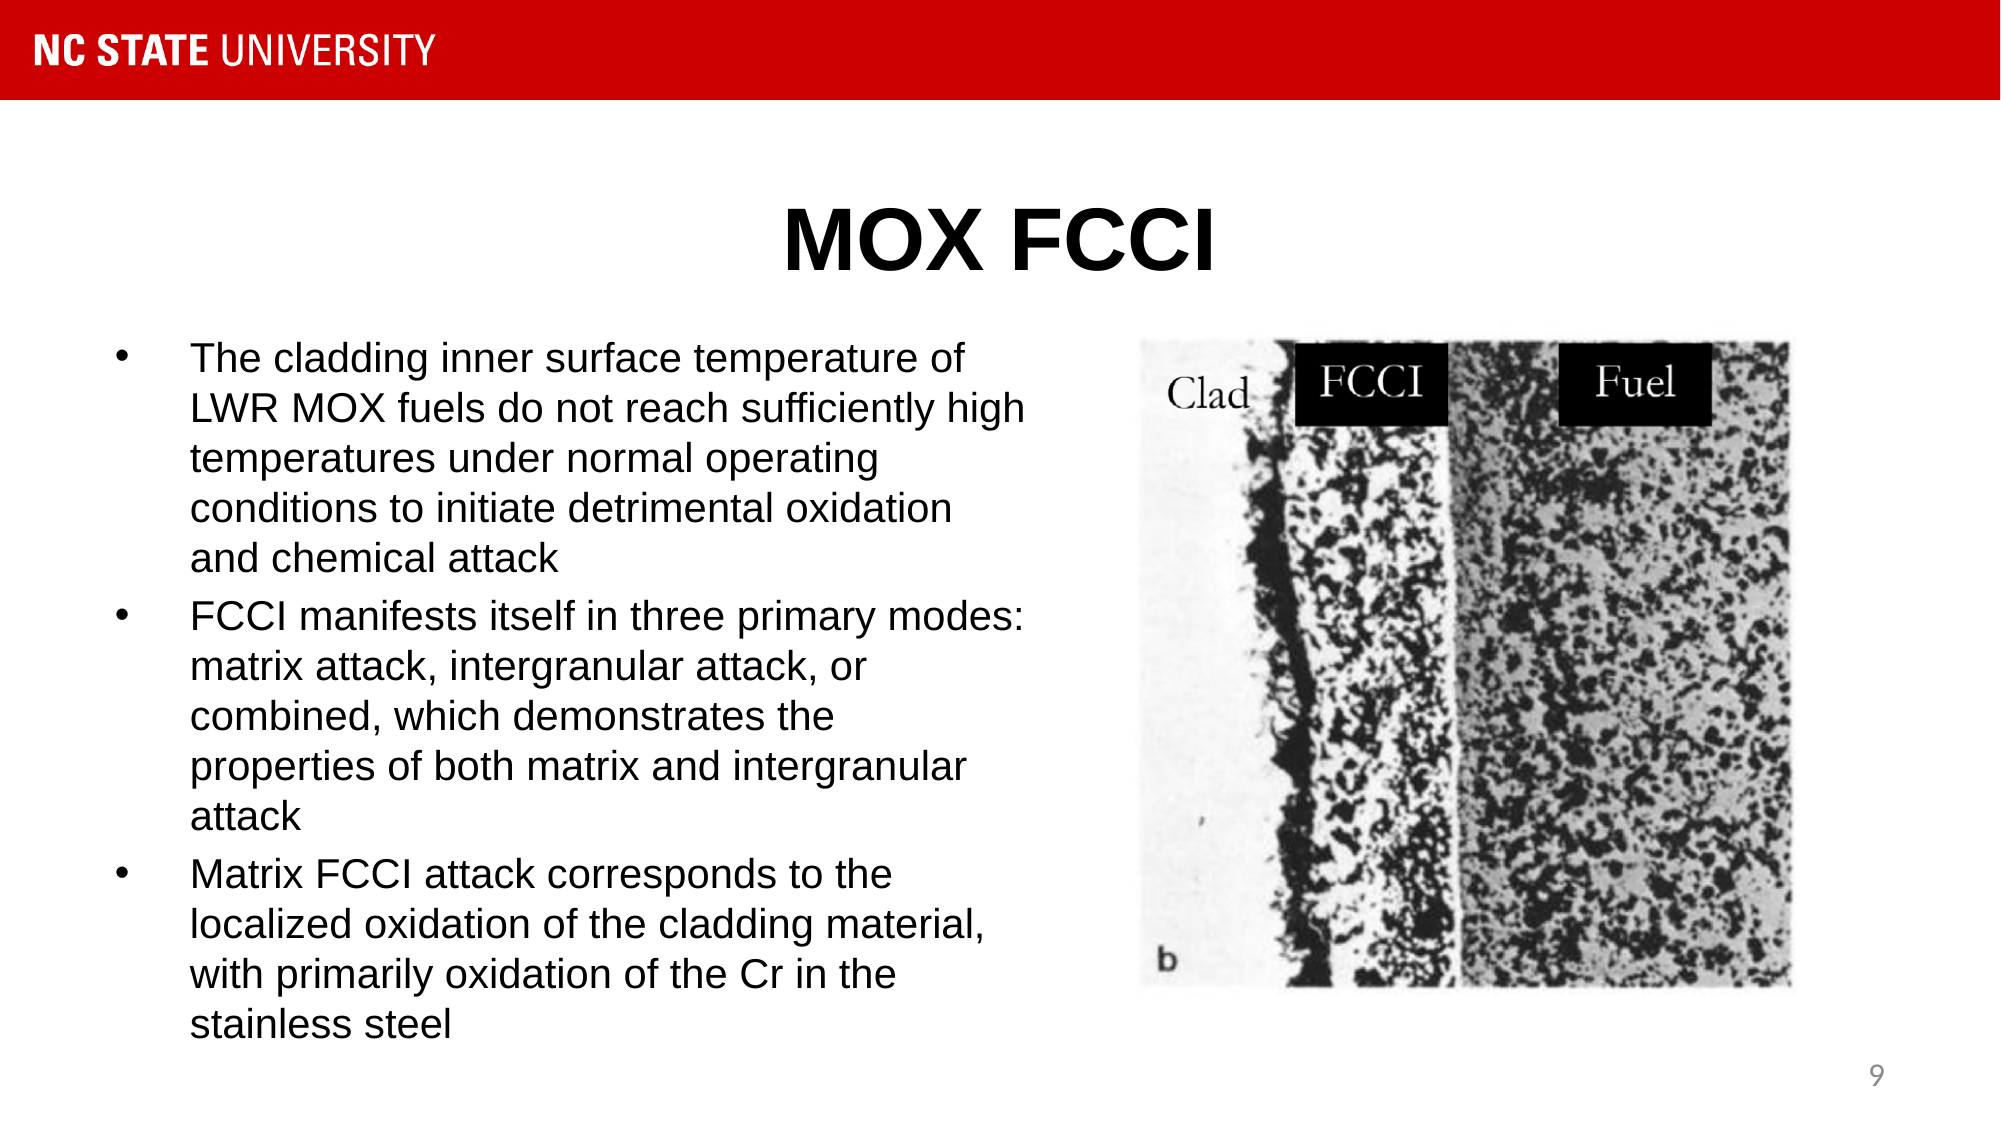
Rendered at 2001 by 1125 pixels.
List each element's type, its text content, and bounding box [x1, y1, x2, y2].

picture [0, 0, 2001, 100]
slide_number 9 [1433, 1042, 1900, 1103]
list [1109, 322, 1807, 1006]
list The cladding inner surface temperature of LWR MOX fuels do not reach sufficiently high temperatures under normal operating conditions to initiate detrimental oxidation and chemical attack FCCI manifests itself in three primary modes: matrix attack, intergranular attack, or combined, which demonstrates the properties of both matrix and intergranular attack Matrix FCCI attack corresponds to the localized oxidation of the cladding material, with primarily oxidation of the Cr in the stainless steel [99, 322, 1042, 1005]
title MOX FCCI [99, 147, 1900, 323]
